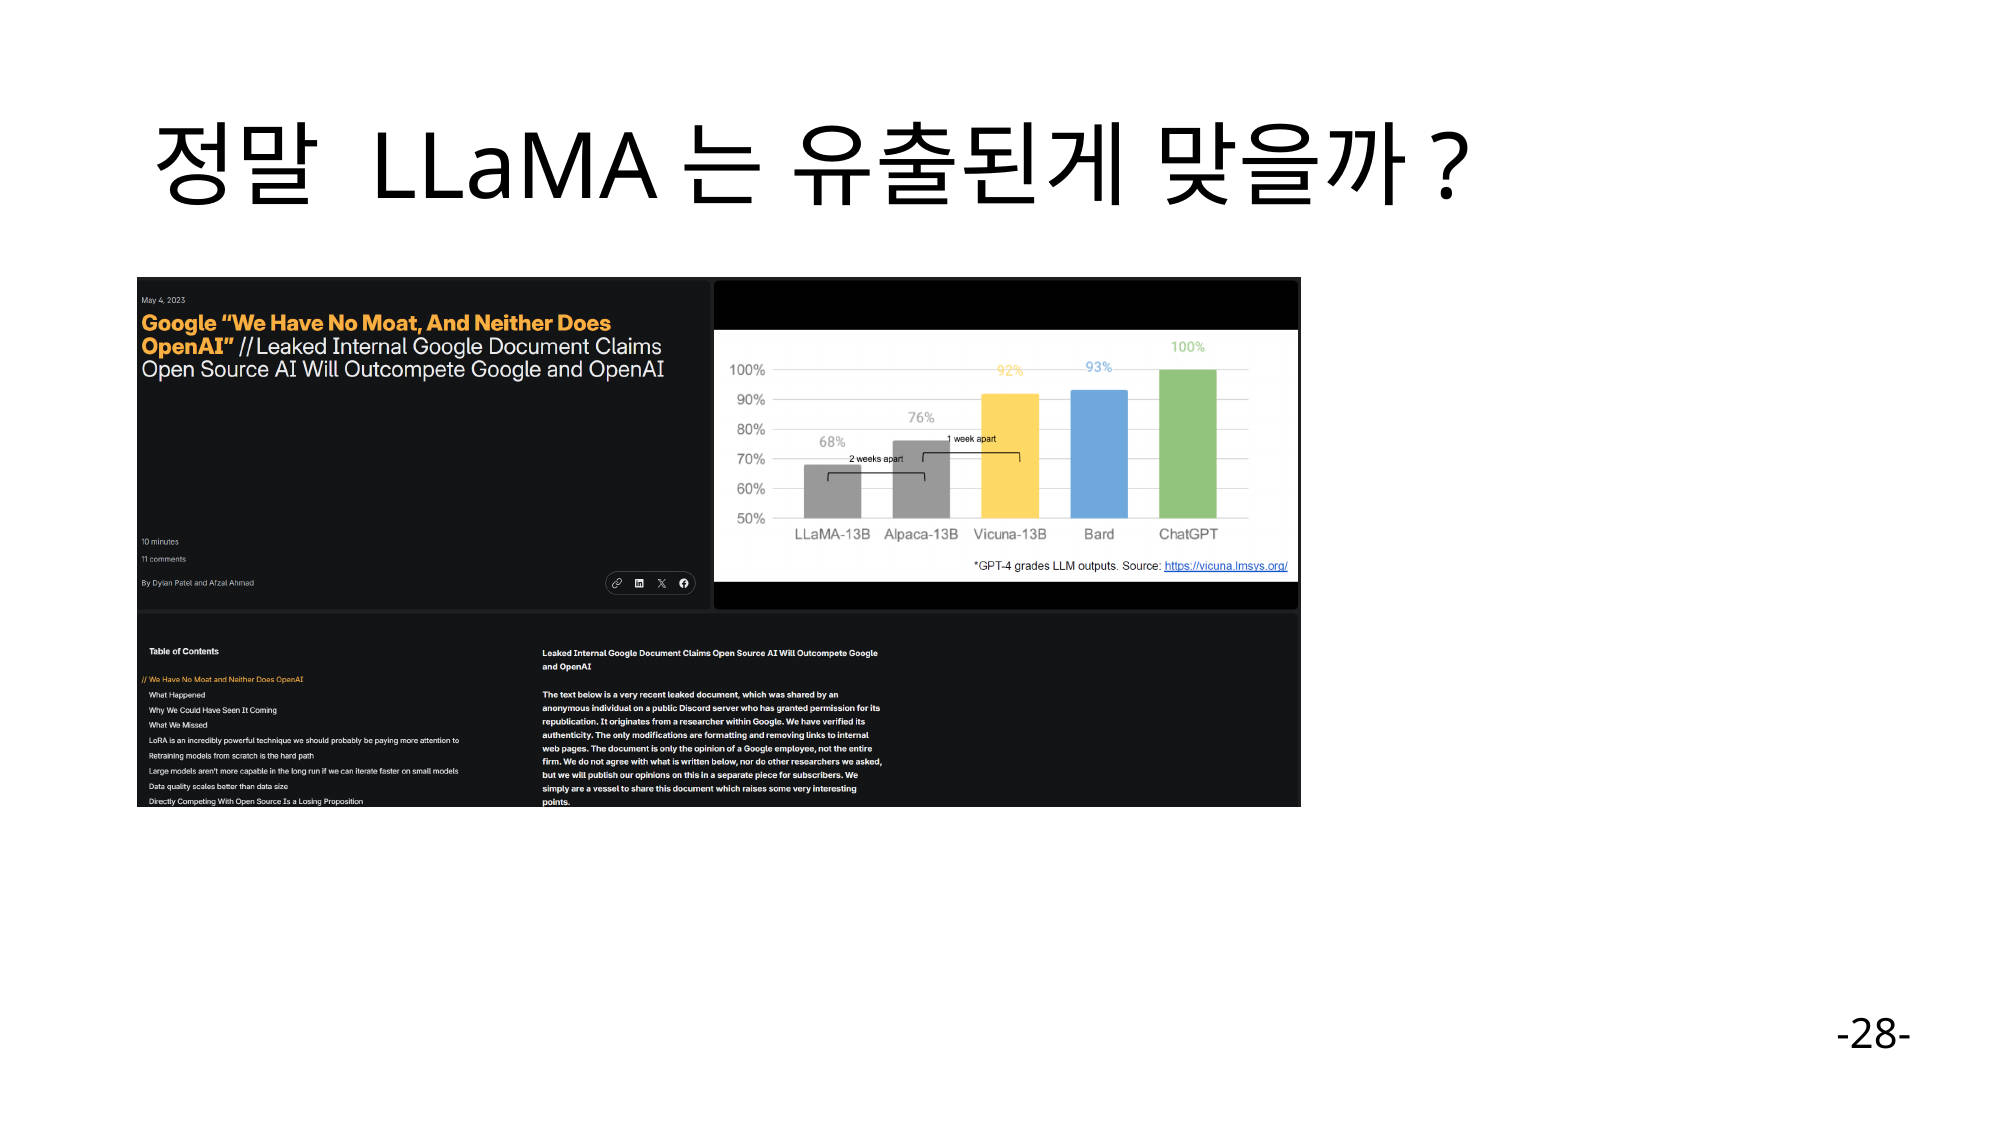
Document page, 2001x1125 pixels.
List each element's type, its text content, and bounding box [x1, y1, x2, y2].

picture [136, 276, 1301, 807]
text_box -28- [1821, 999, 1927, 1065]
title 정말 LLaMA는 유출된게 맞을까? [137, 59, 1863, 278]
